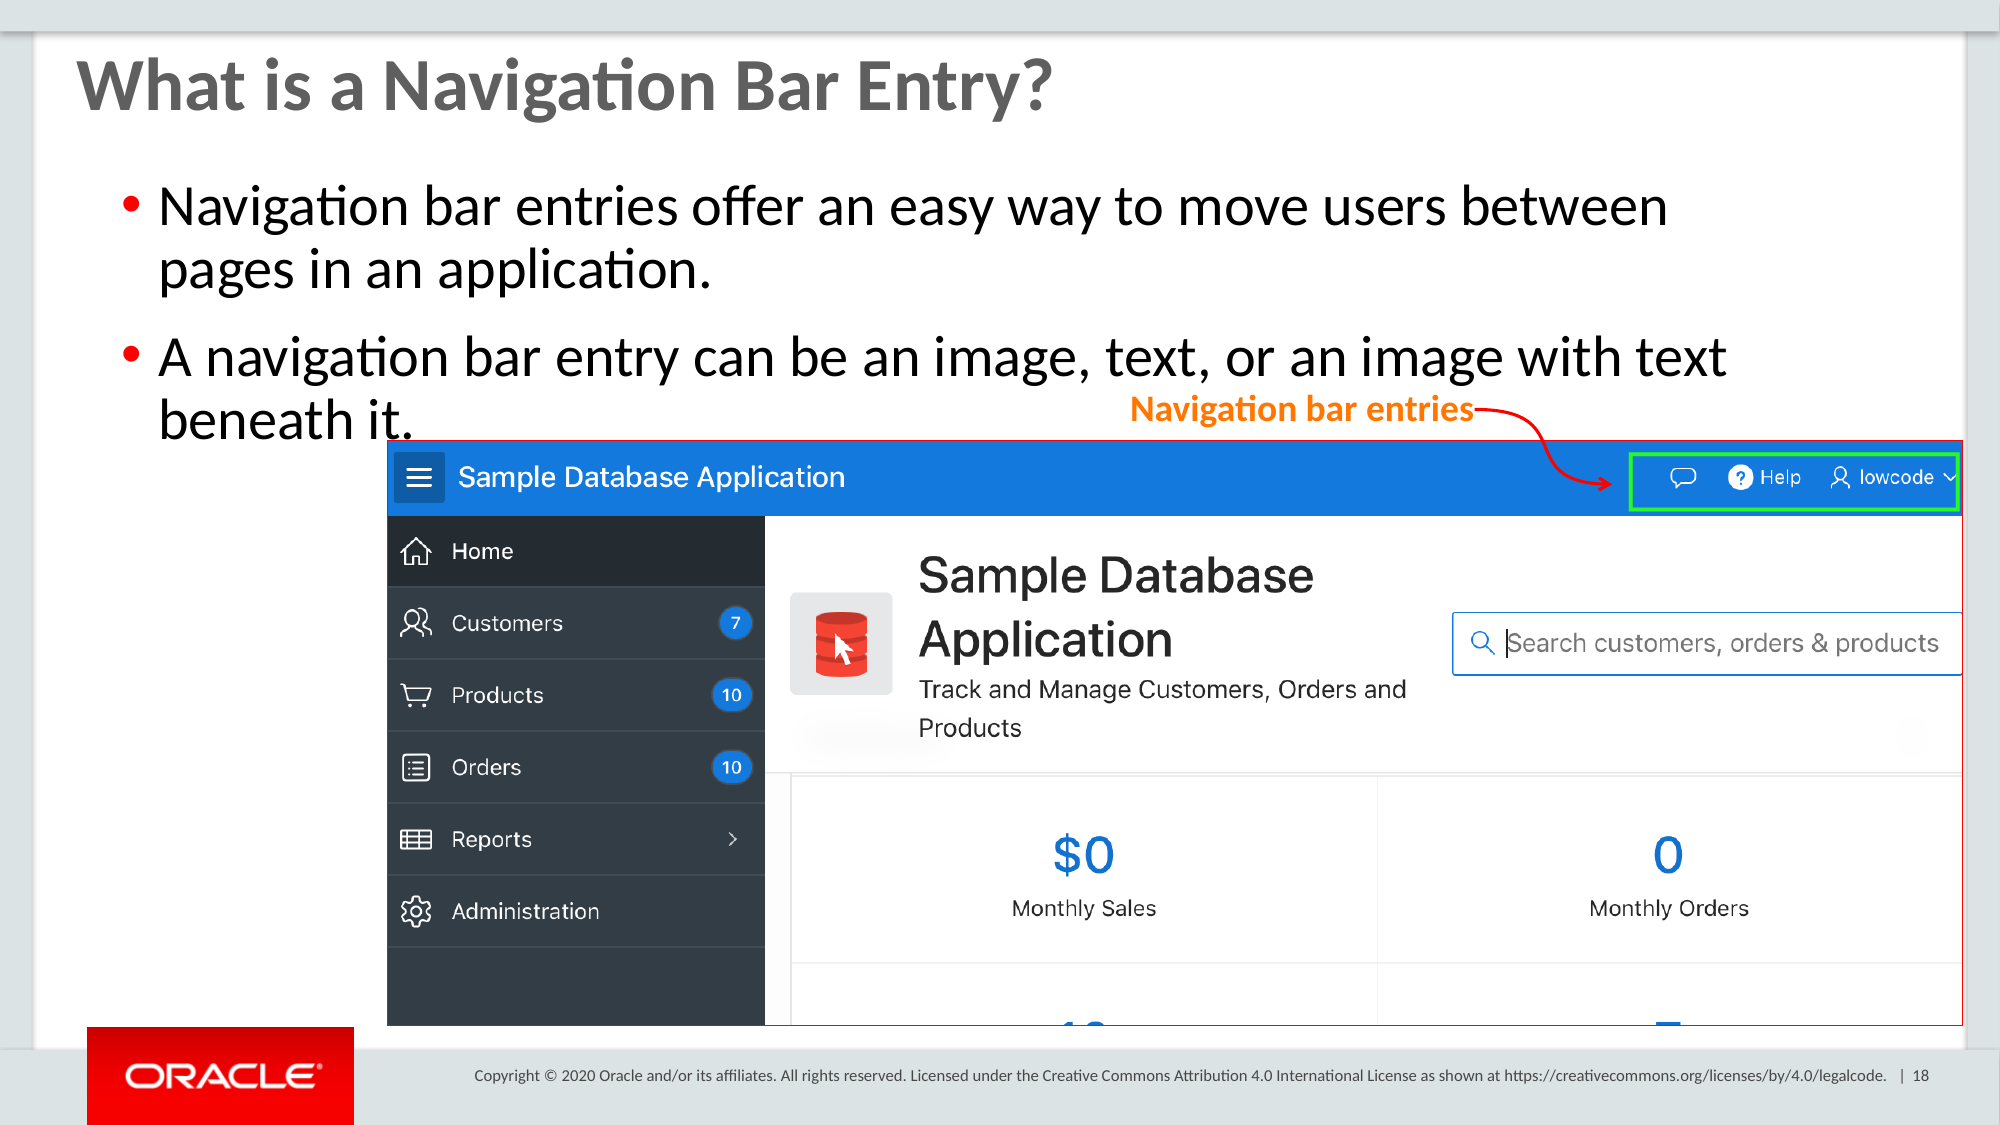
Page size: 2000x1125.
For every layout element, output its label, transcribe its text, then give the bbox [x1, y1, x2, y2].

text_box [1474, 409, 1613, 485]
picture [386, 440, 1963, 1026]
text_box What is a Navigation Bar Entry? [76, 43, 1424, 125]
list Navigation bar entries offer an easy way to move users between pages in an application. A navigation bar entry can be an image, text, or an image with text beneath it. [112, 174, 1800, 438]
picture [87, 1027, 354, 1125]
text_box Navigation bar entries [1115, 381, 1541, 437]
